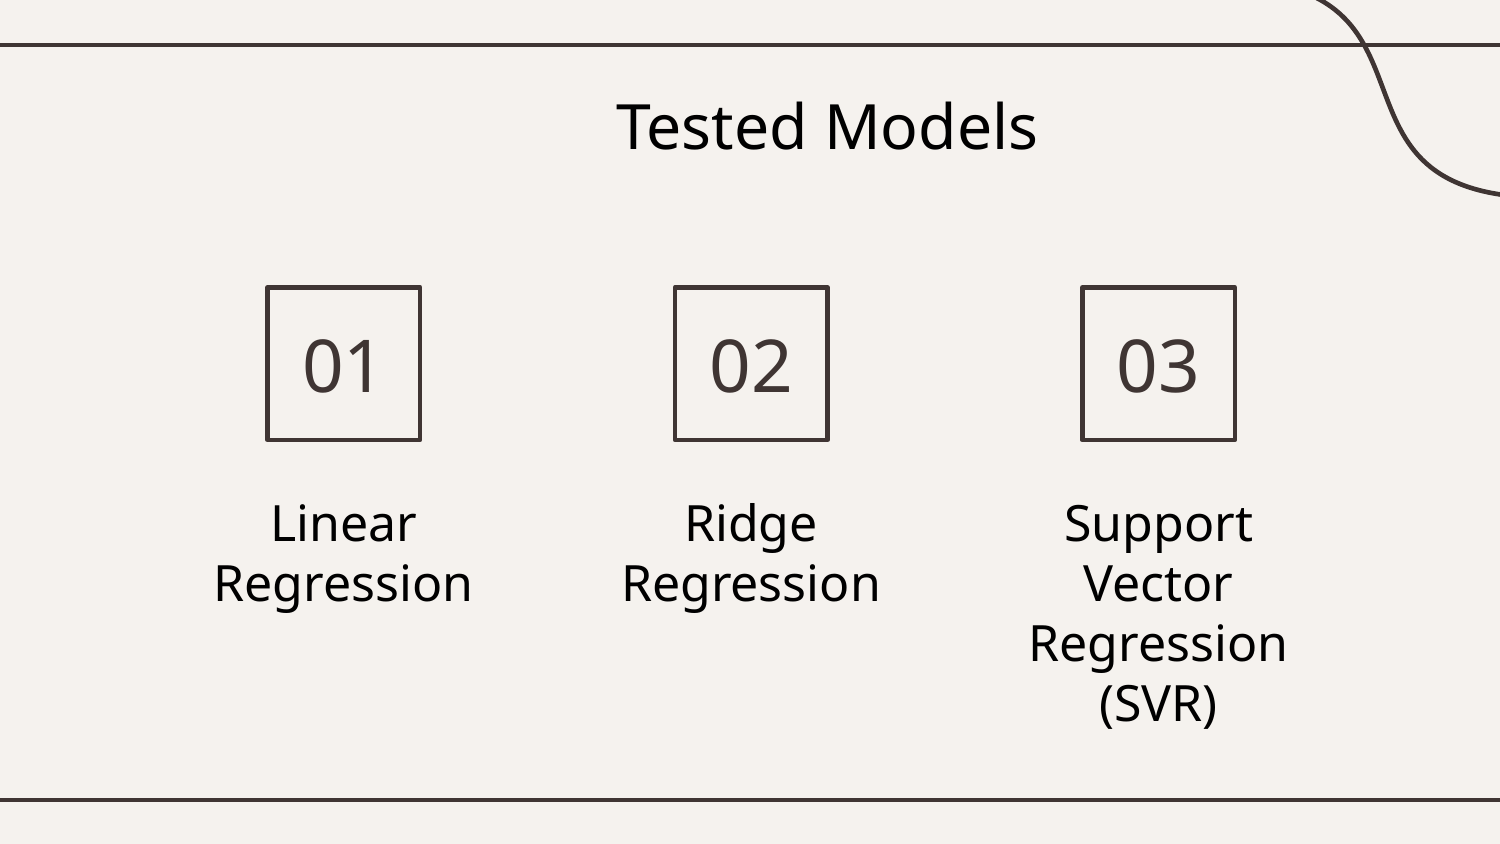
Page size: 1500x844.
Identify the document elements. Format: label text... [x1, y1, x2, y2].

subtitle Support Vector Regression (SVR) [993, 476, 1324, 558]
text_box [1075, 287, 1242, 441]
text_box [260, 287, 427, 441]
subtitle Ridge Regression [585, 476, 917, 558]
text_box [668, 287, 835, 441]
subtitle Linear Regression [178, 476, 510, 558]
title Tested Models [375, 71, 1281, 166]
